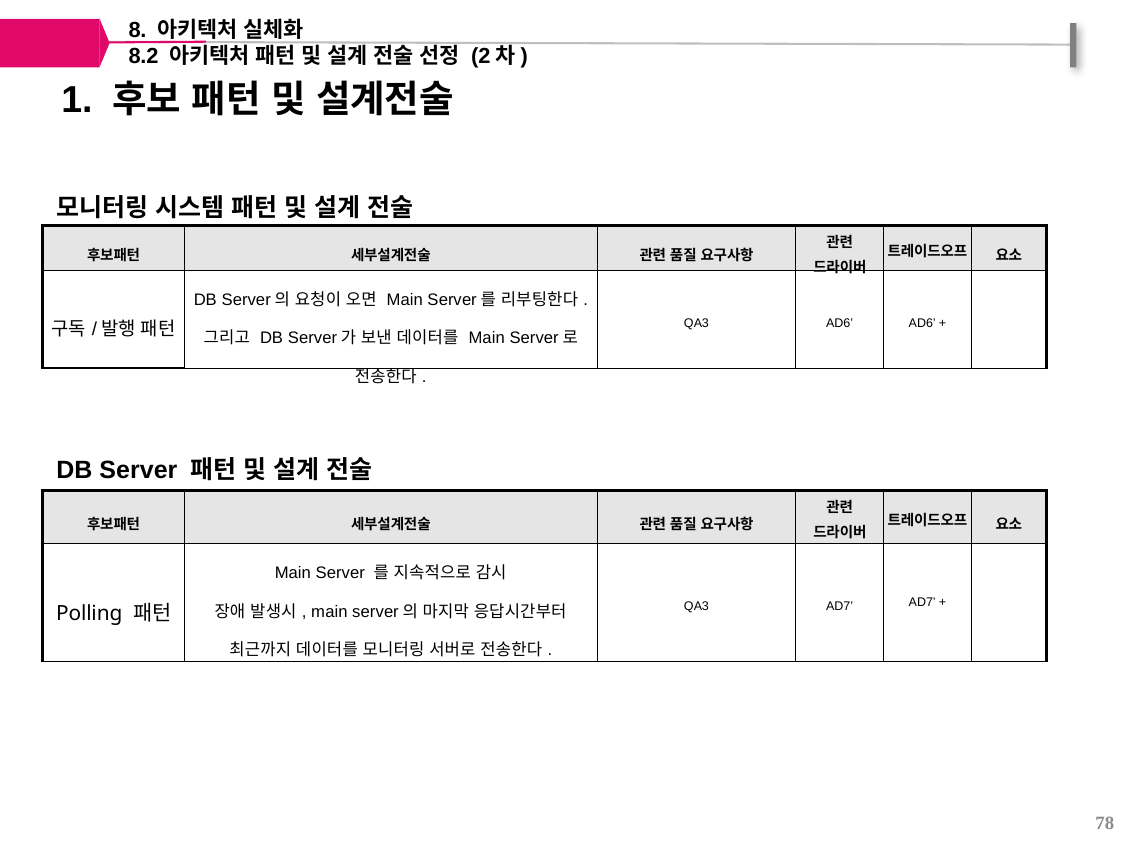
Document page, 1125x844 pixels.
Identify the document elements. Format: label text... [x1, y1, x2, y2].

table_header 후보패턴 [44, 492, 184, 543]
table_header 관련 품질 요구사항 [598, 227, 795, 270]
table_cell [972, 271, 1045, 368]
table_cell DB Server의 요청이 오면 Main Server를 리부팅한다. 그리고 DB Server가 보낸 데이터를 Main Server로 전송한다. [185, 271, 597, 368]
table_cell [972, 544, 1045, 661]
table_cell Polling 패턴 [44, 544, 184, 661]
table_header 요소 [972, 492, 1045, 543]
text_box 1. 후보 패턴 및 설계전술 [46, 67, 470, 128]
table_header 후보패턴 [44, 229, 184, 270]
table_header 세부설계전술 [185, 492, 597, 543]
table_cell AD6’ + [884, 271, 971, 368]
table_cell QA3 [598, 271, 795, 368]
table_cell 구독/발행 패턴 [44, 271, 184, 367]
table_header 관련 품질 요구사항 [598, 492, 795, 543]
table_header 관련 드라이버 [796, 492, 883, 543]
text_box 모니터링 시스템 패턴 및 설계 전술 [41, 183, 429, 229]
slide_number 78 [866, 799, 1125, 844]
table_header 트레이드오프 [884, 227, 971, 270]
table_cell AD7’ + [884, 544, 971, 661]
table_header 트레이드오프 [884, 492, 971, 543]
table_header 관련 드라이버 [796, 227, 883, 270]
table_header 세부설계전술 [185, 227, 597, 270]
text_box DB Server 패턴 및 설계 전술 [41, 446, 388, 491]
text_box 8. 아키텍처 실체화 8.2 아키텍처 패턴 및 설계 전술 선정 (2차) [113, 8, 681, 76]
table_cell AD7’ [796, 544, 883, 661]
table_cell QA3 [598, 544, 795, 661]
table_cell Main Server 를 지속적으로 감시 장애 발생시, main server의 마지막 응답시간부터 최근까지 데이터를 모니터링 서버로 전송한다. [185, 544, 597, 661]
table_header 요소 [972, 227, 1045, 270]
table_cell AD6’ [796, 271, 883, 368]
